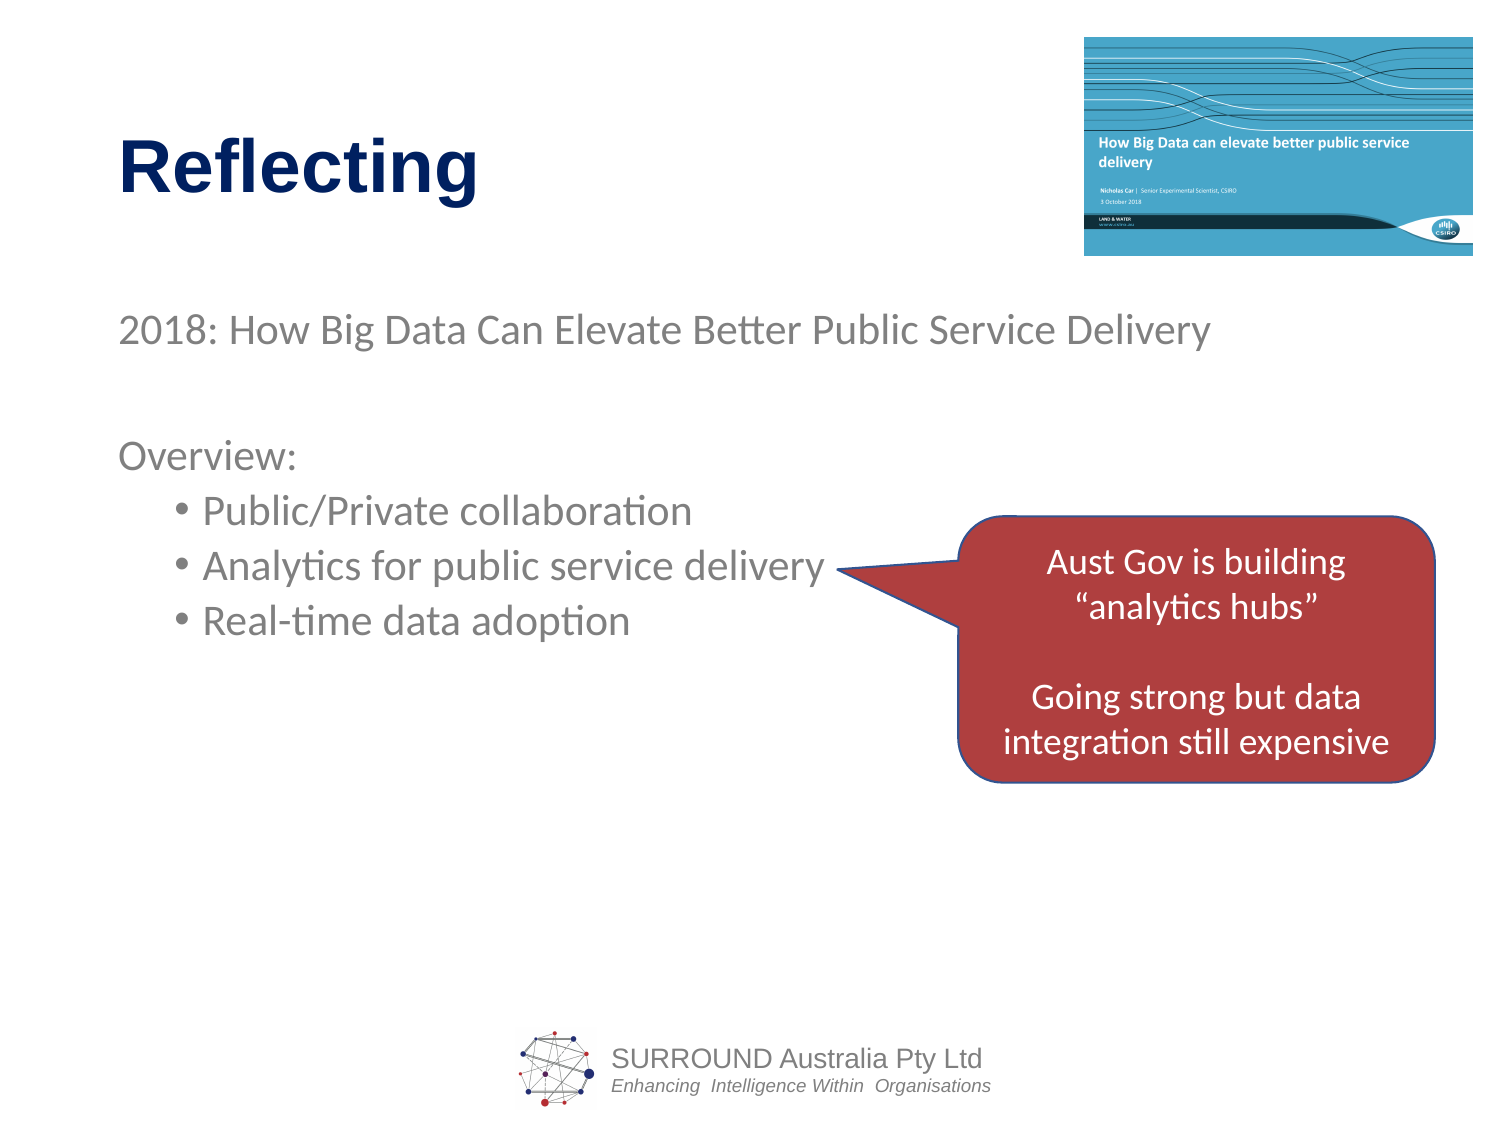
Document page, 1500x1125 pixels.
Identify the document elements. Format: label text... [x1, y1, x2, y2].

text_box Aust Gov is building “analytics hubs” Going strong but data integration still expensive [836, 515, 1436, 784]
title Reflecting [103, 59, 1397, 278]
picture [515, 1027, 597, 1110]
picture [1083, 37, 1473, 256]
list 2018: How Big Data Can Elevate Better Public Service Delivery Overview: Public/Private collaboration Analytics for public service delivery Real-time data adoption [103, 299, 1397, 1014]
